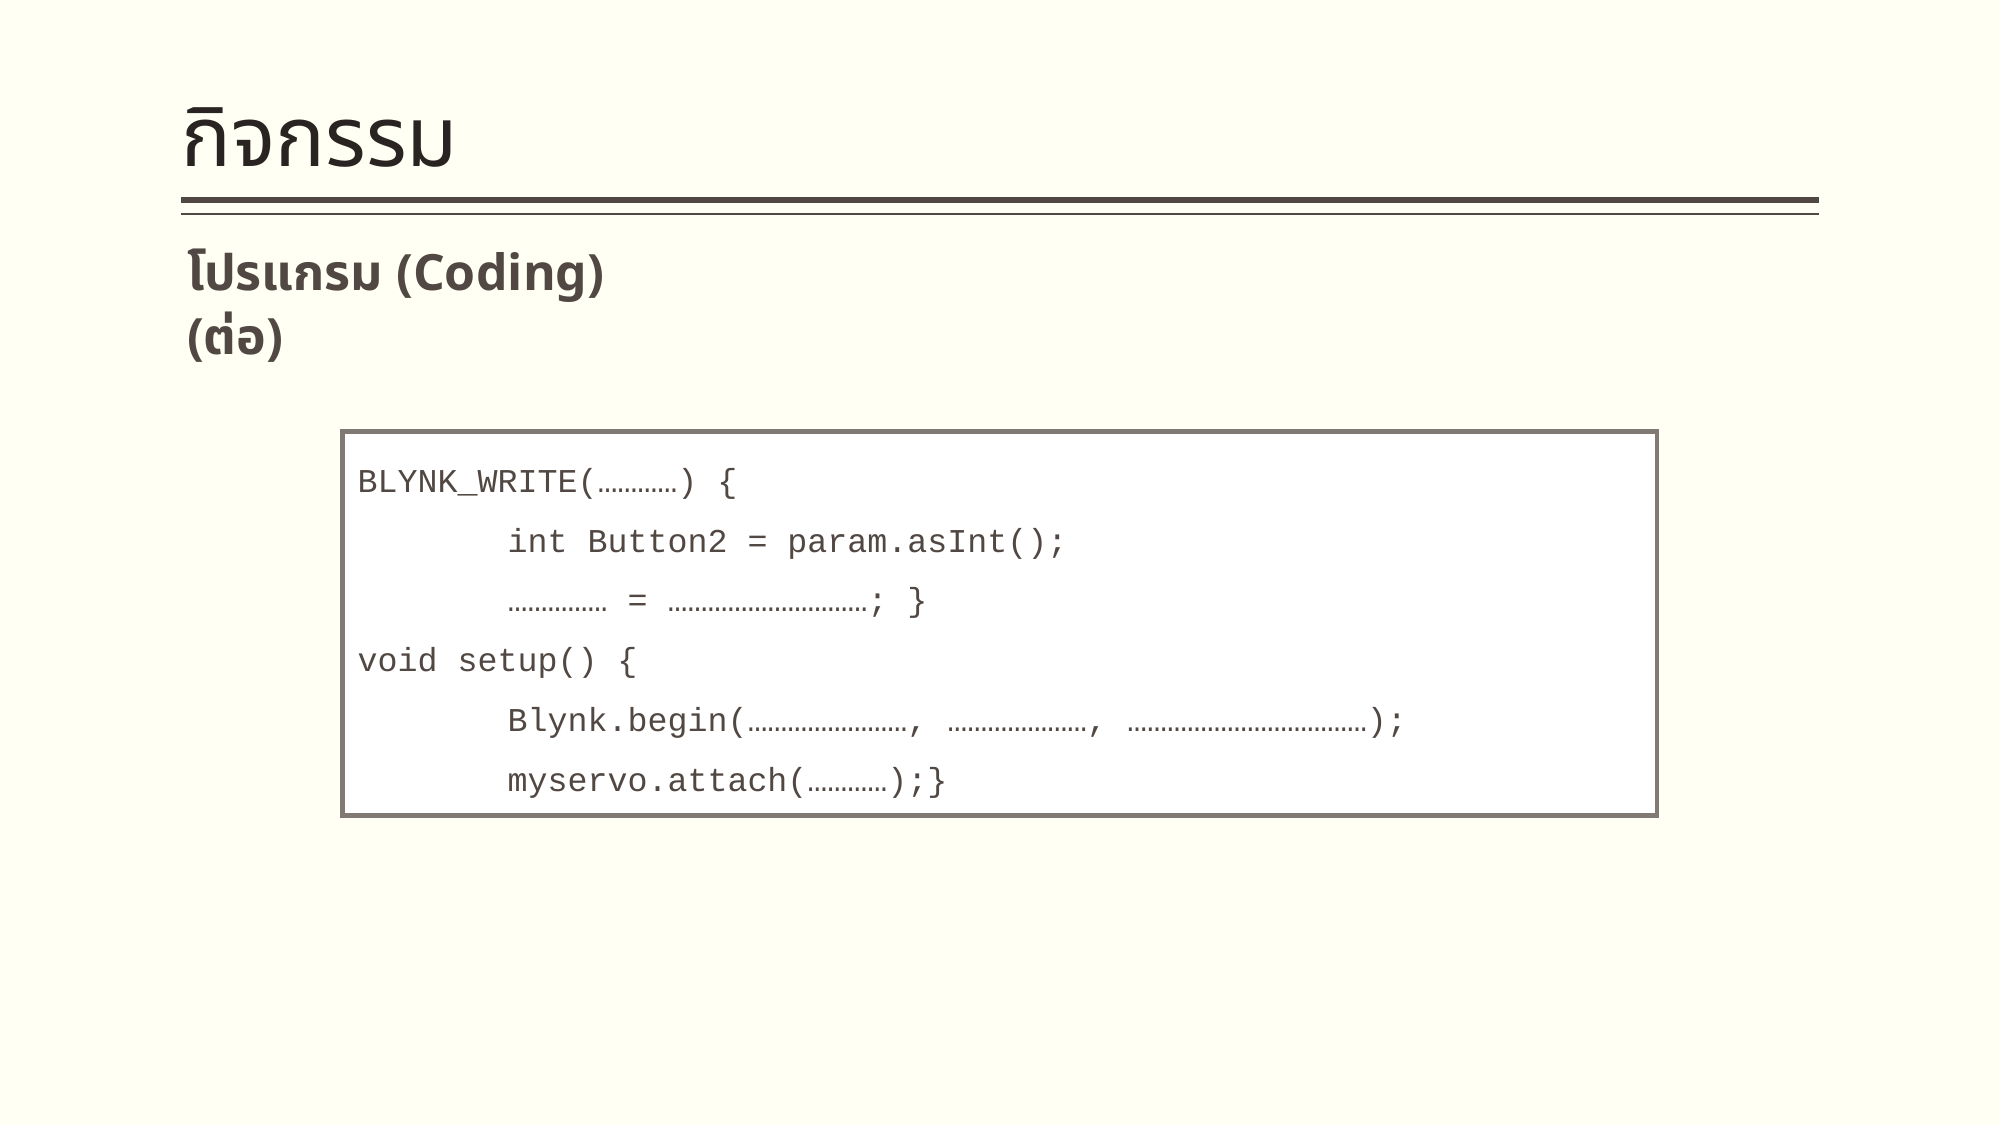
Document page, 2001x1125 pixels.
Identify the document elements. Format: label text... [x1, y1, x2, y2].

title กิจกรรม [181, 12, 1819, 193]
text_box โปรแกรม (Coding) (ต่อ) [172, 229, 630, 373]
text_box BLYNK_WRITE(…………) { int Button2 = param.asInt(); …………… = …………………………; } void setup() { Blynk.begin(……………………, …………………, ………………………………); myservo.attach(…………);} [342, 431, 1658, 816]
